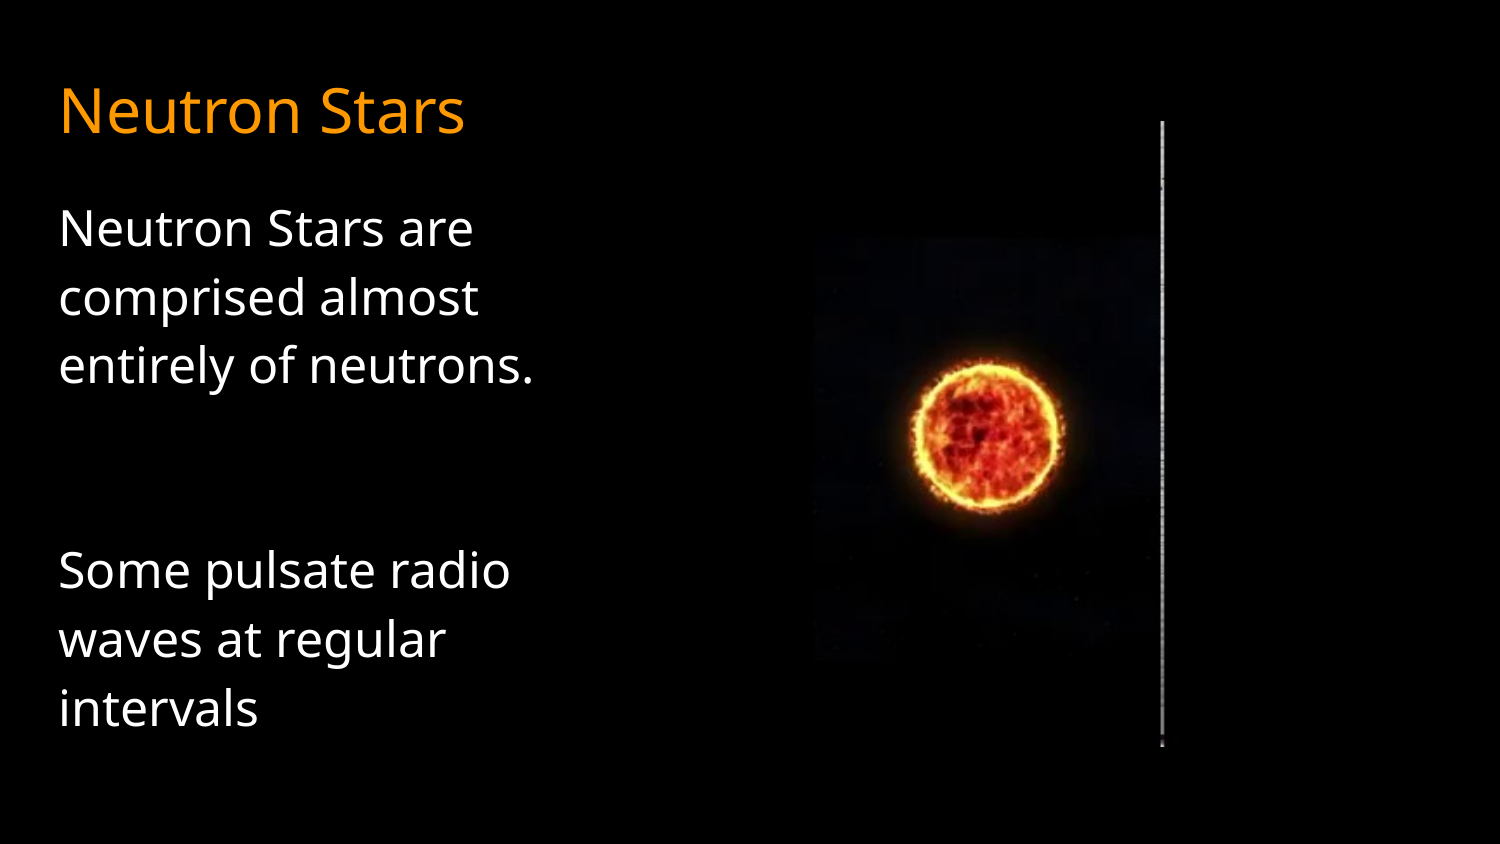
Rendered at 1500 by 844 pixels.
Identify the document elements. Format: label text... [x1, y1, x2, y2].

text_box [572, 121, 1406, 747]
subtitle Neutron Stars are comprised almost entirely of neutrons. Some pulsate radio waves at regular intervals [43, 171, 573, 622]
title Neutron Stars [43, 56, 708, 193]
